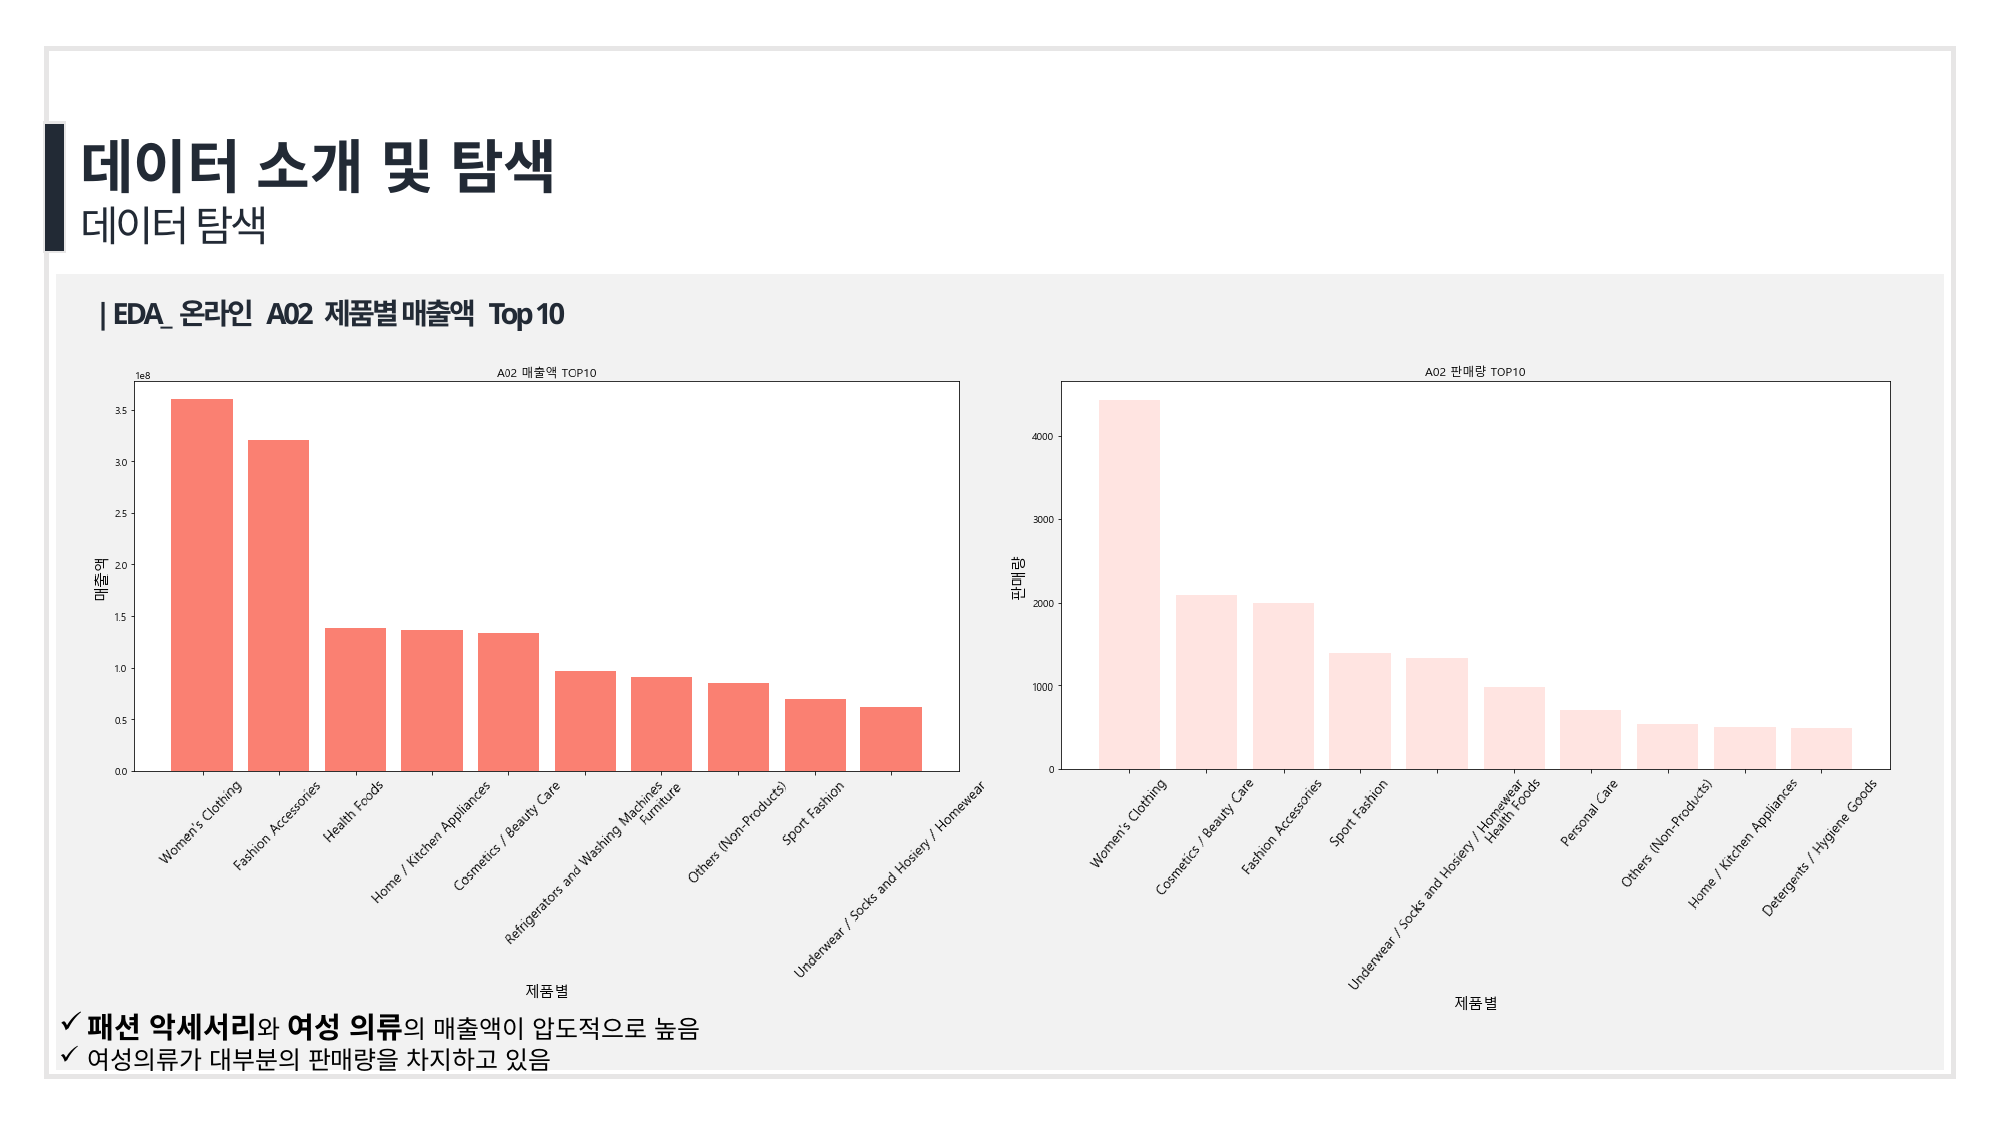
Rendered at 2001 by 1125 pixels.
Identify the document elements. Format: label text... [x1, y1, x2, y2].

picture [1005, 360, 1896, 1020]
text_box 패션 악세서리와 여성 의류의 매출액이 압도적으로 높음 여성의류가 대부분의 판매량을 차지하고 있음 [44, 1002, 745, 1083]
picture [87, 360, 995, 1008]
text_box | EDA_온라인 A02 제품별 매출액 Top 10 [80, 287, 581, 338]
text_box 데이터 소개 및 탐색 데이터 탐색 [65, 122, 633, 258]
text_box [43, 121, 66, 253]
